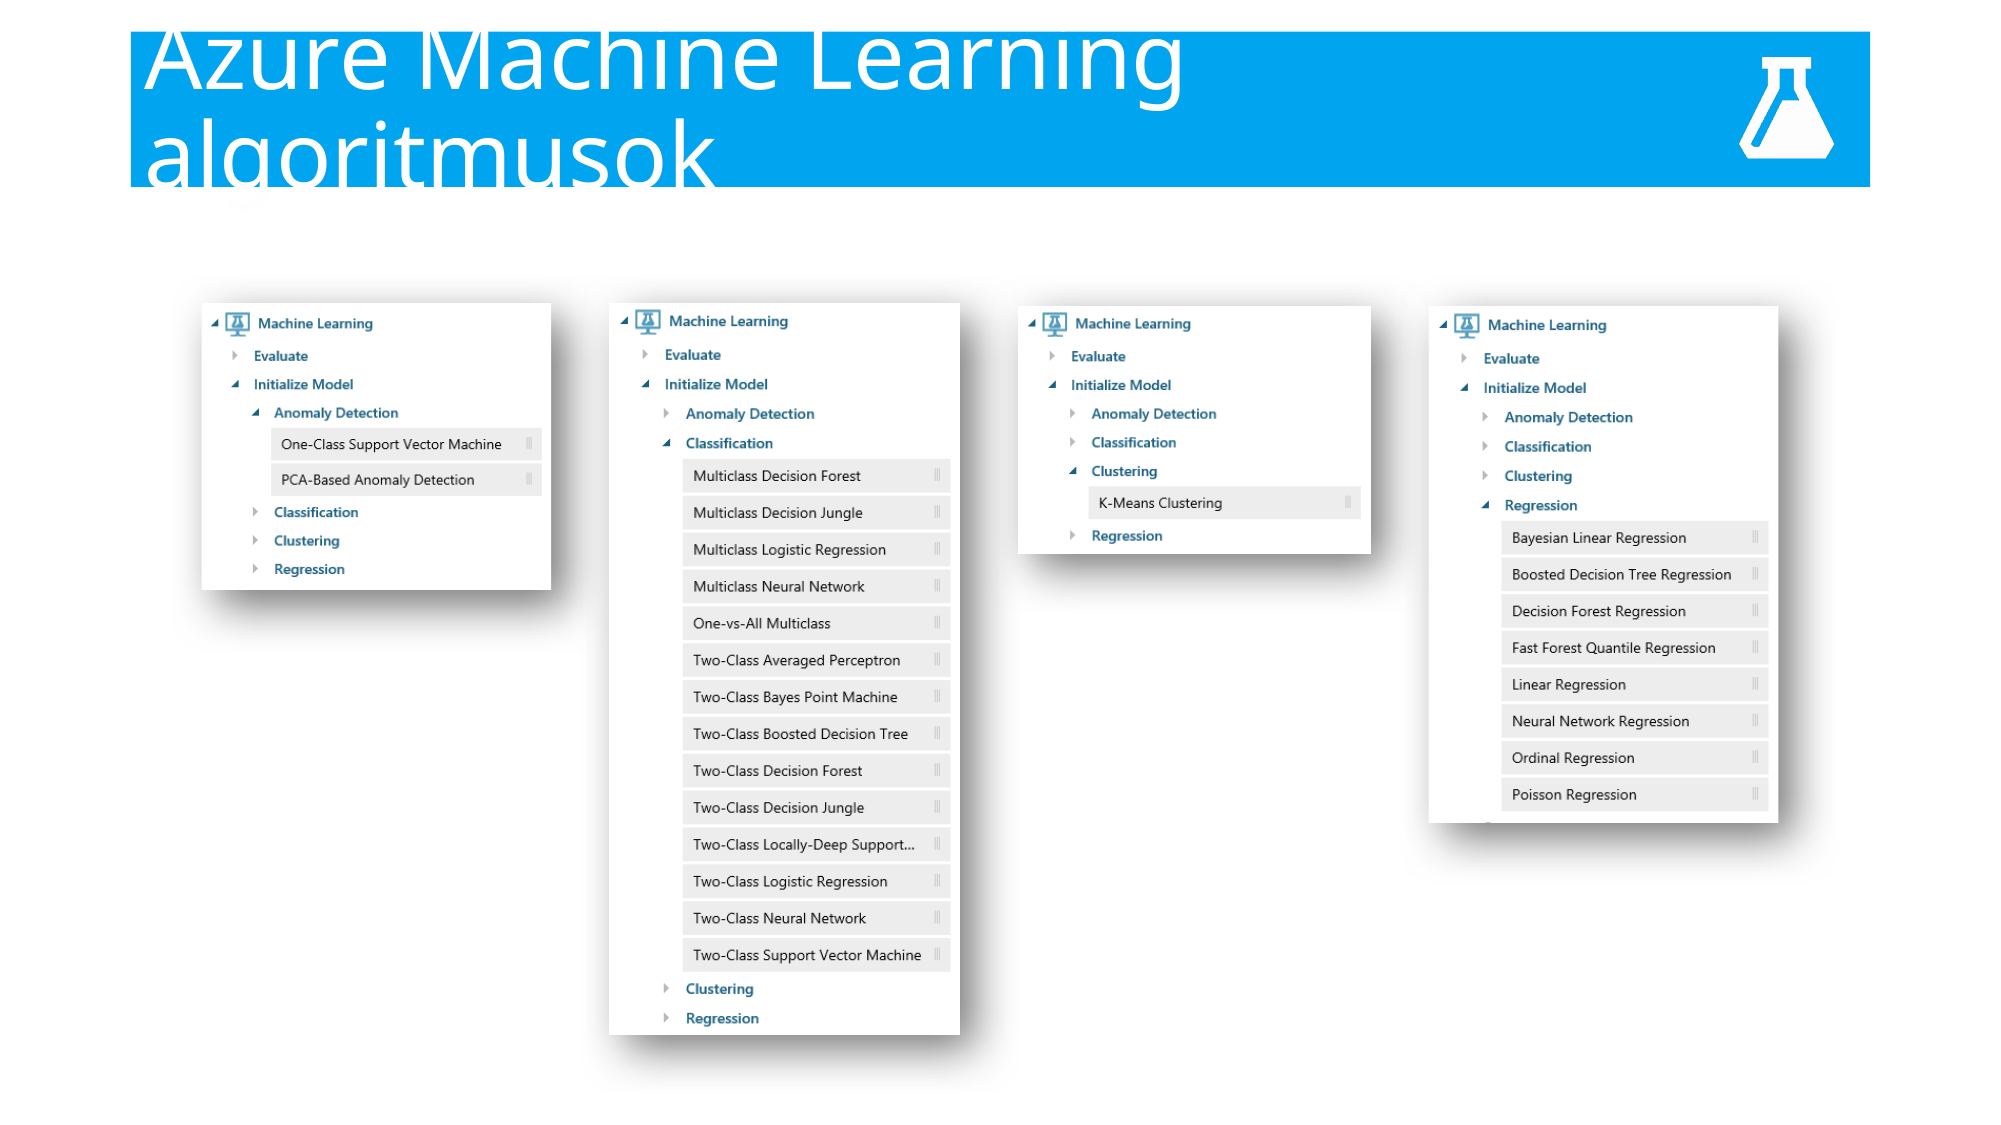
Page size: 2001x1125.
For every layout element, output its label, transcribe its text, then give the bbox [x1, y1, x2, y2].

picture [1018, 306, 1371, 554]
title Azure Machine Learning algoritmusok [129, 31, 1701, 187]
picture [609, 303, 960, 1035]
picture [201, 303, 552, 590]
picture [1740, 58, 1833, 158]
picture [1428, 306, 1779, 823]
